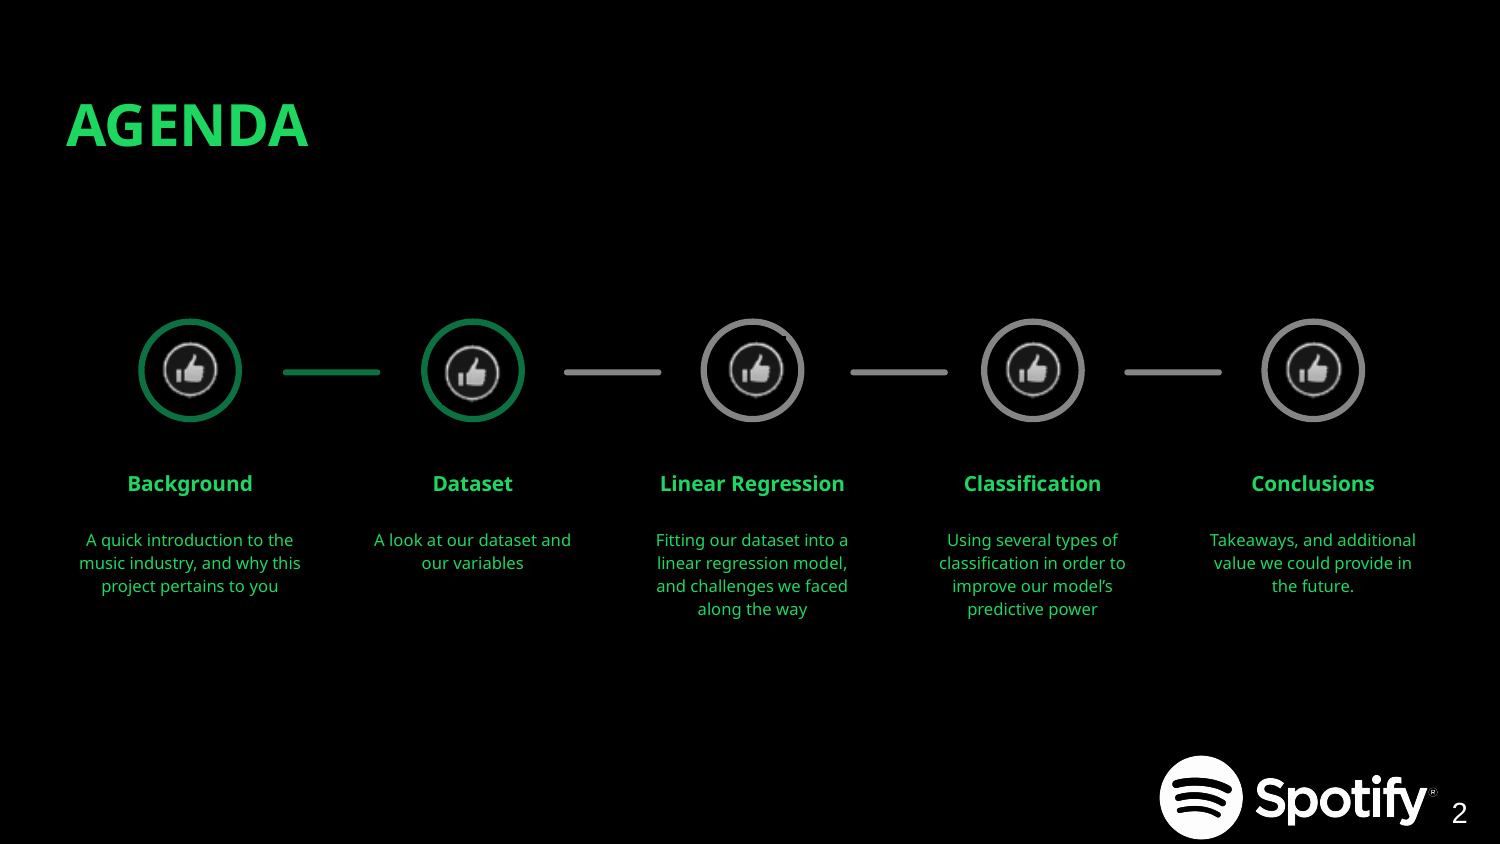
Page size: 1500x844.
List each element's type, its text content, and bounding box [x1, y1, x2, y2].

title AGENDA [51, 72, 1449, 167]
picture [725, 336, 786, 402]
picture [1159, 755, 1438, 840]
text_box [1186, 321, 1440, 634]
picture [1283, 336, 1344, 402]
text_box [906, 321, 1160, 634]
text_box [626, 321, 879, 634]
picture [442, 339, 503, 405]
text_box [1165, 369, 1181, 376]
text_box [346, 321, 600, 634]
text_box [60, 321, 320, 634]
picture [1002, 336, 1063, 402]
text_box [324, 369, 341, 376]
picture [160, 336, 221, 402]
slide_number ‹#› [1436, 779, 1500, 844]
text_box [604, 369, 621, 376]
text_box [883, 369, 901, 376]
